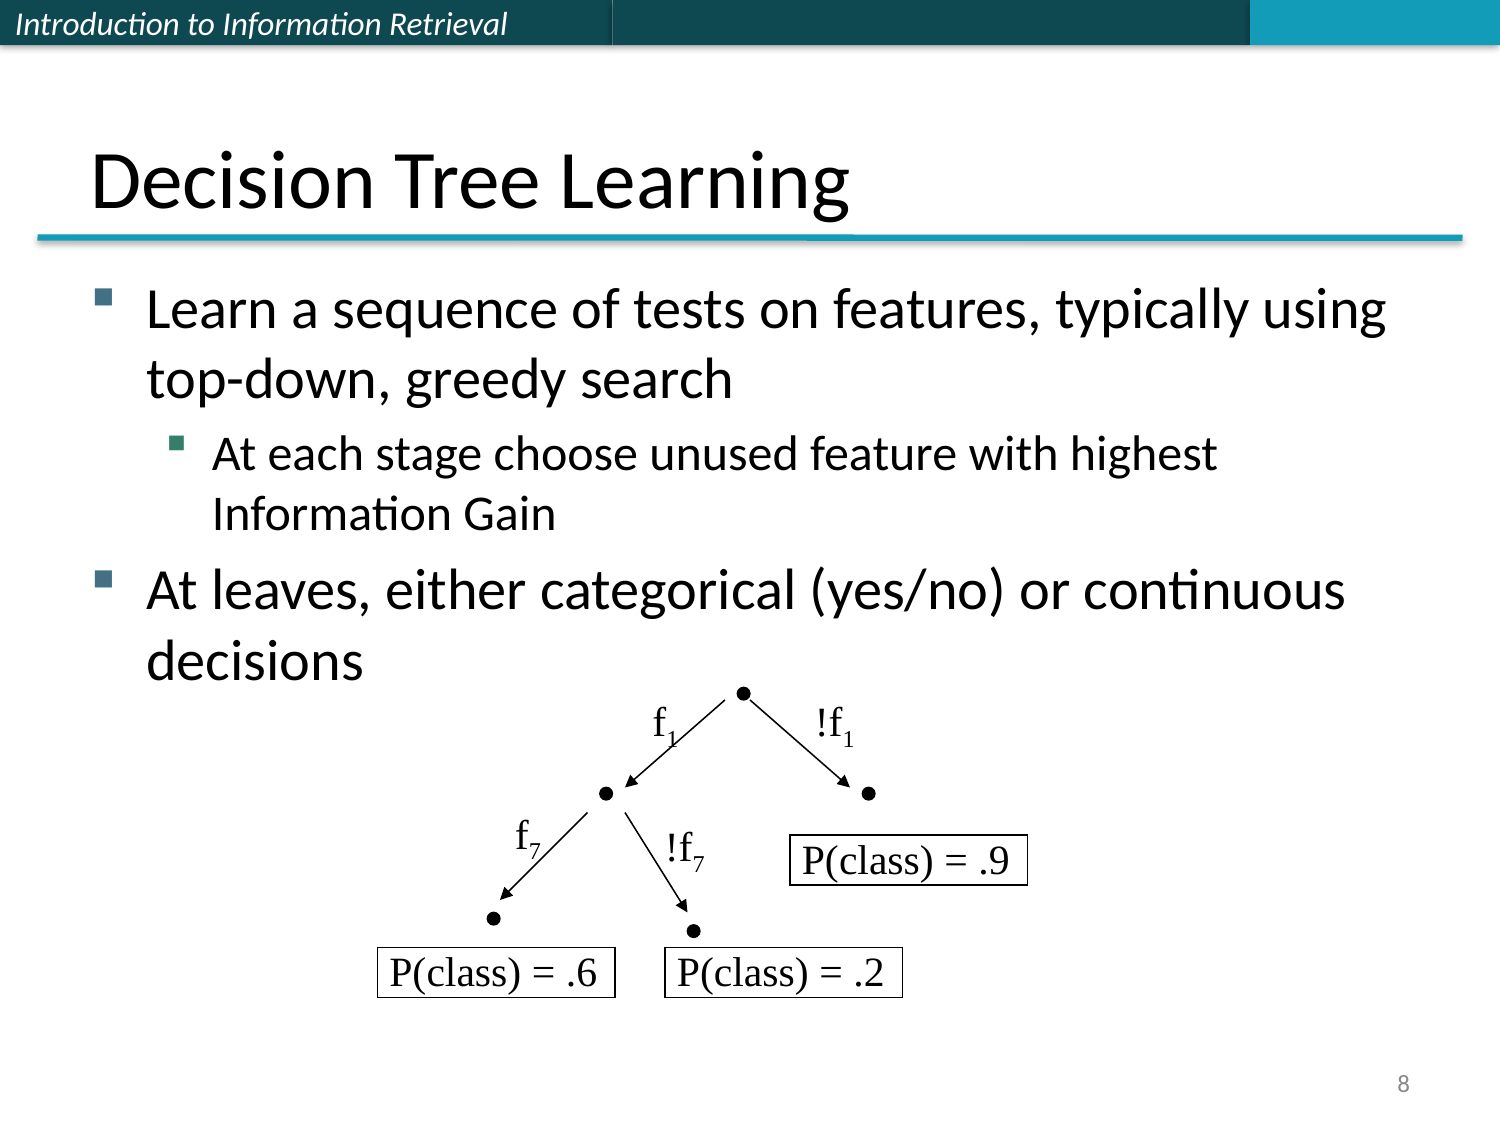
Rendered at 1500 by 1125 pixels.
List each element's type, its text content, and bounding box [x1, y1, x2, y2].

text_box !f1 [799, 687, 888, 760]
text_box [487, 912, 500, 925]
text_box f1 [637, 687, 713, 760]
text_box [862, 787, 875, 800]
text_box f7 [499, 800, 563, 872]
text_box [670, 885, 688, 913]
text_box !f7 [650, 812, 750, 885]
text_box [818, 760, 850, 788]
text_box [787, 824, 1028, 891]
text_box [737, 687, 750, 700]
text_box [374, 937, 616, 1003]
text_box [687, 924, 700, 935]
slide_number 8 [1074, 1063, 1425, 1103]
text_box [662, 937, 903, 1003]
text_box [599, 787, 613, 800]
title Decision Tree Learning [75, 45, 1425, 233]
text_box [624, 760, 657, 788]
list Learn a sequence of tests on features, typically using top-down, greedy search At each stage choose unused feature with highest Information Gain At leaves, either categorical (yes/no) or continuous decisions [75, 262, 1425, 1063]
text_box [499, 872, 529, 901]
